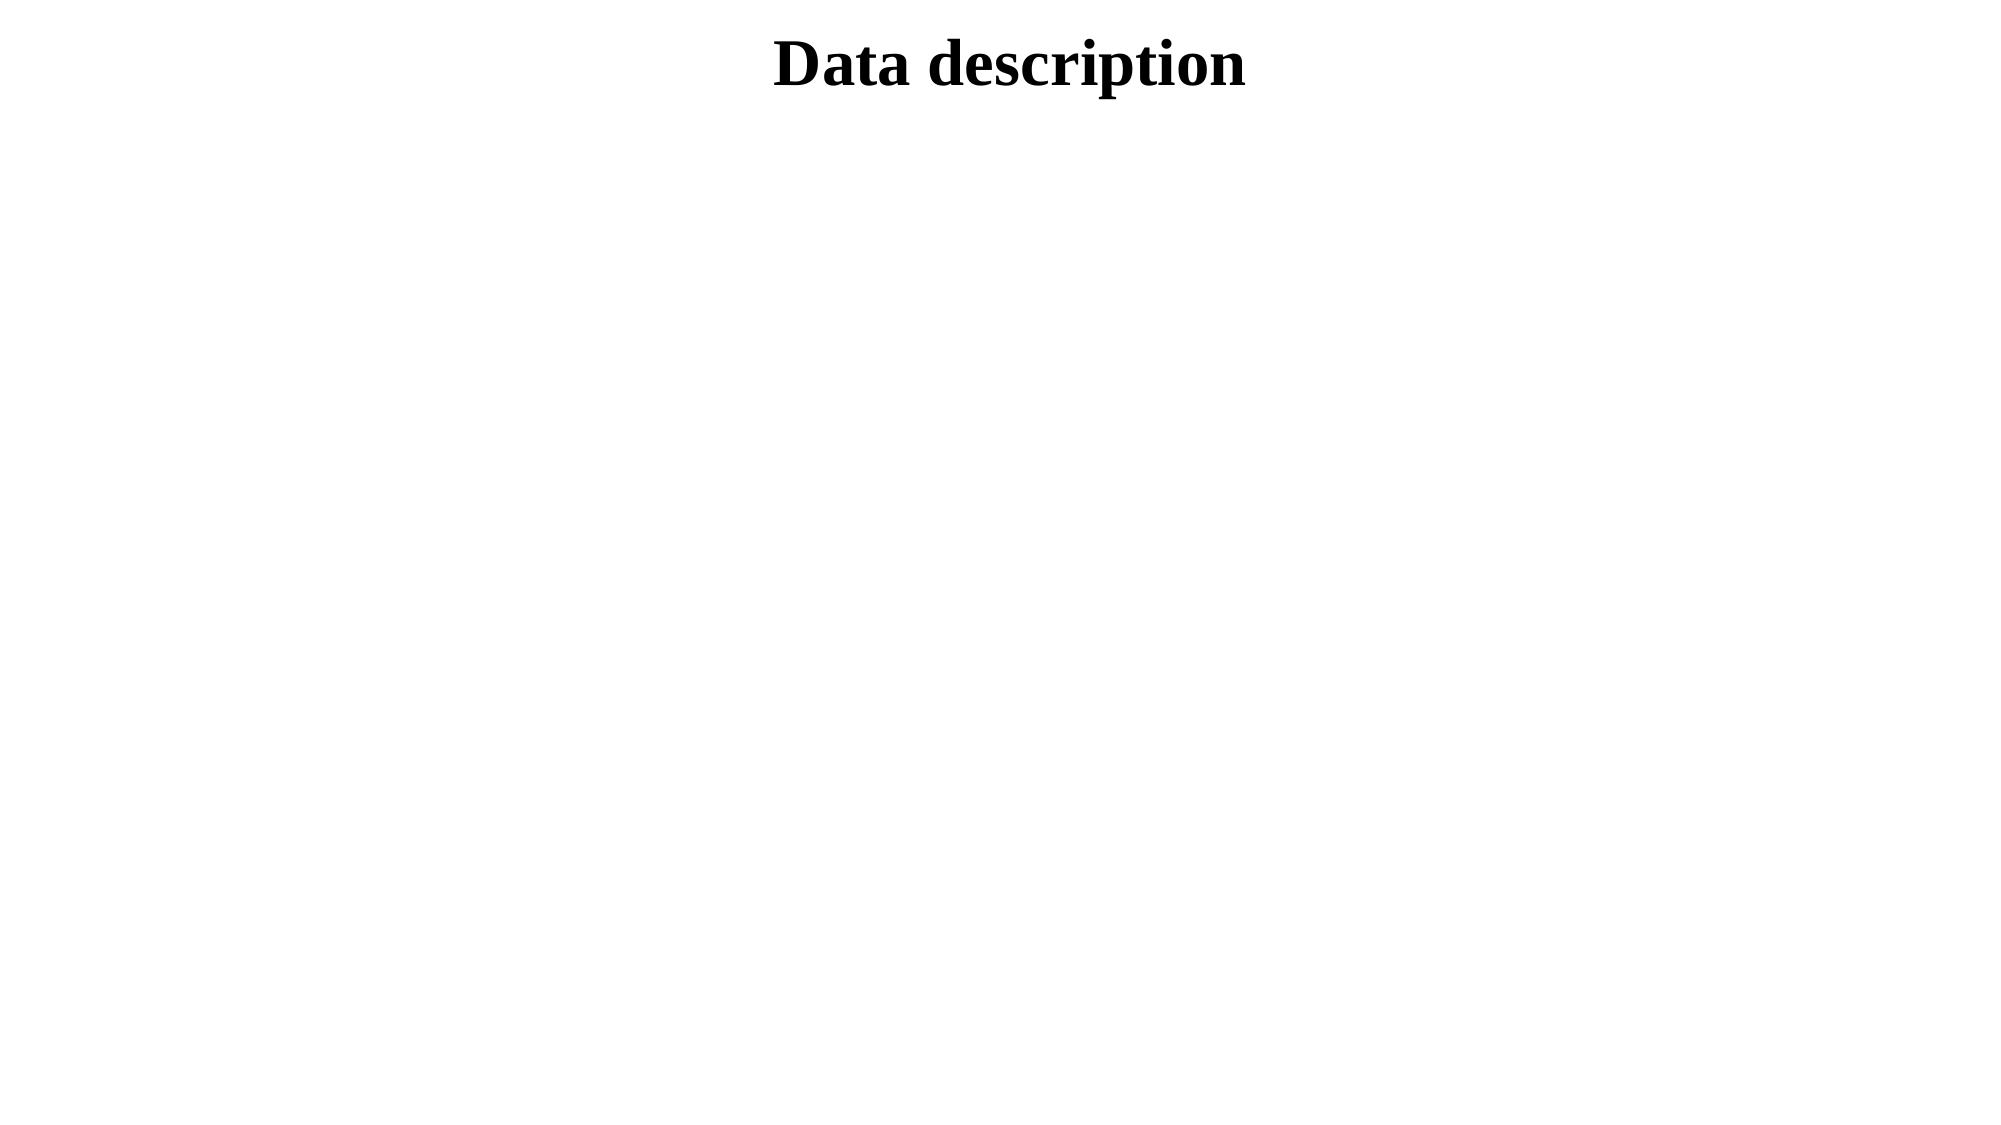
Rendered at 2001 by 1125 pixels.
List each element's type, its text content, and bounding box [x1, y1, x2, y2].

title Data description [148, 0, 1874, 128]
